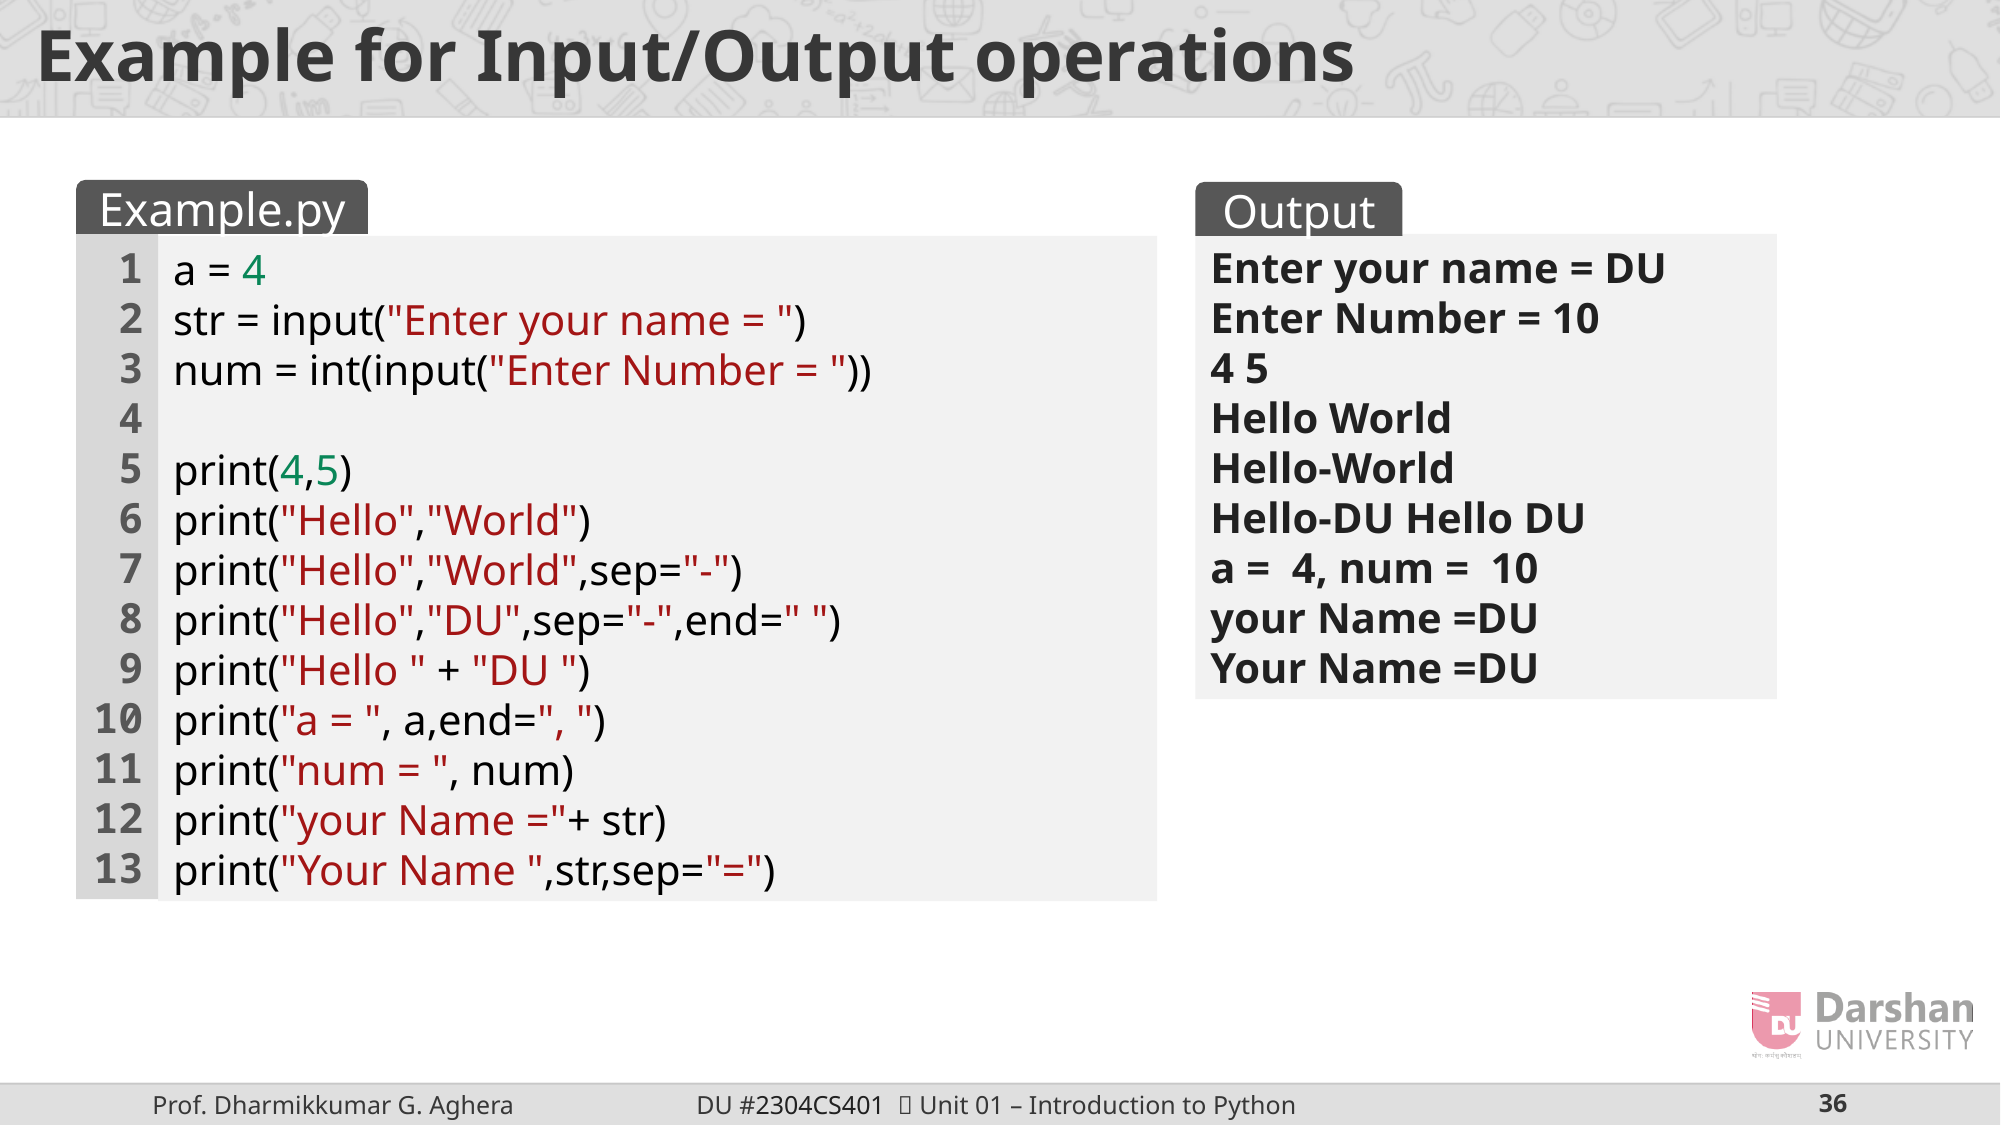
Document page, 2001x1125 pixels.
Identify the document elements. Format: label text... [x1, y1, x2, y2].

text_box Example.py [76, 179, 368, 234]
text_box a = 4 str = input("Enter your name = ") num = int(input("Enter Number = ")) print(4,5) print("Hello","World") print("Hello","World",sep="-") print("Hello","DU",sep="-",end=" ") print("Hello " + "DU ") print("a = ", a,end=", ") print("num = ", num) print("your Name ="+ str) print("Your Name ",str,sep="=") [158, 235, 1158, 902]
text_box Output [1195, 181, 1403, 236]
list [21, 153, 1979, 1071]
text_box 1 2 3 4 5 6 7 8 9 10 11 12 13 [76, 234, 159, 900]
title Example for Input/Output operations [0, 0, 2000, 117]
text_box Enter your name = DU Enter Number = 10 4 5 Hello World Hello-World Hello-DU Hello DU a = 4, num = 10 your Name =DU Your Name =DU [1195, 233, 1777, 700]
